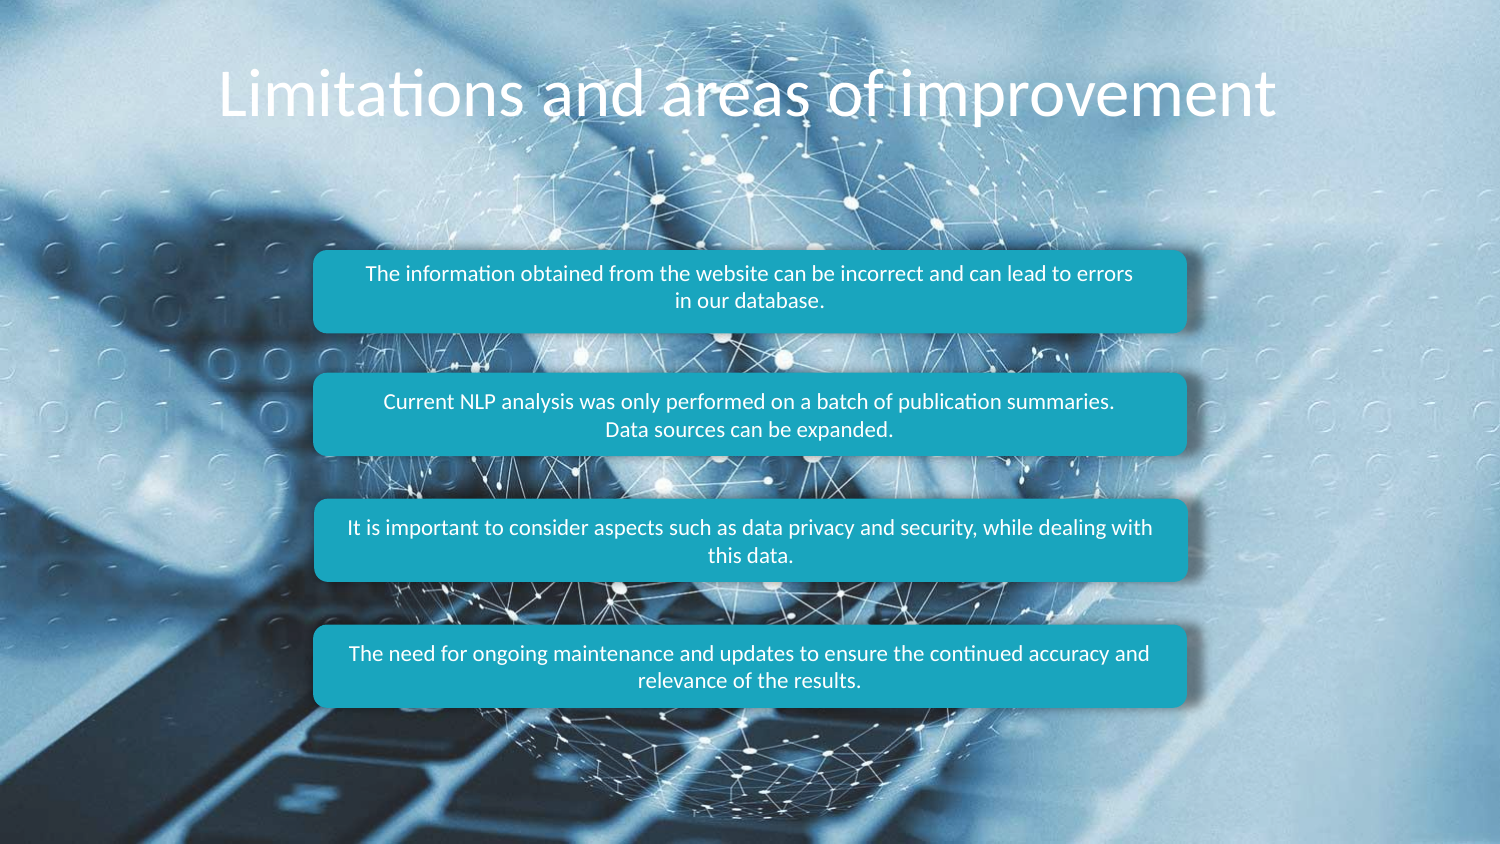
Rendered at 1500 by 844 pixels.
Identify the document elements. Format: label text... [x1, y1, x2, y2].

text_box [312, 249, 1188, 348]
text_box Current NLP analysis was only performed on a batch of publication summaries. Data sources can be expanded. [313, 372, 1187, 457]
text_box It is important to consider aspects such as data privacy and security, while dealing with this data. [314, 498, 1189, 582]
text_box Limitations and areas of improvement [214, 47, 1323, 130]
text_box The need for ongoing maintenance and updates to ensure the continued accuracy and relevance of the results. [313, 624, 1187, 708]
